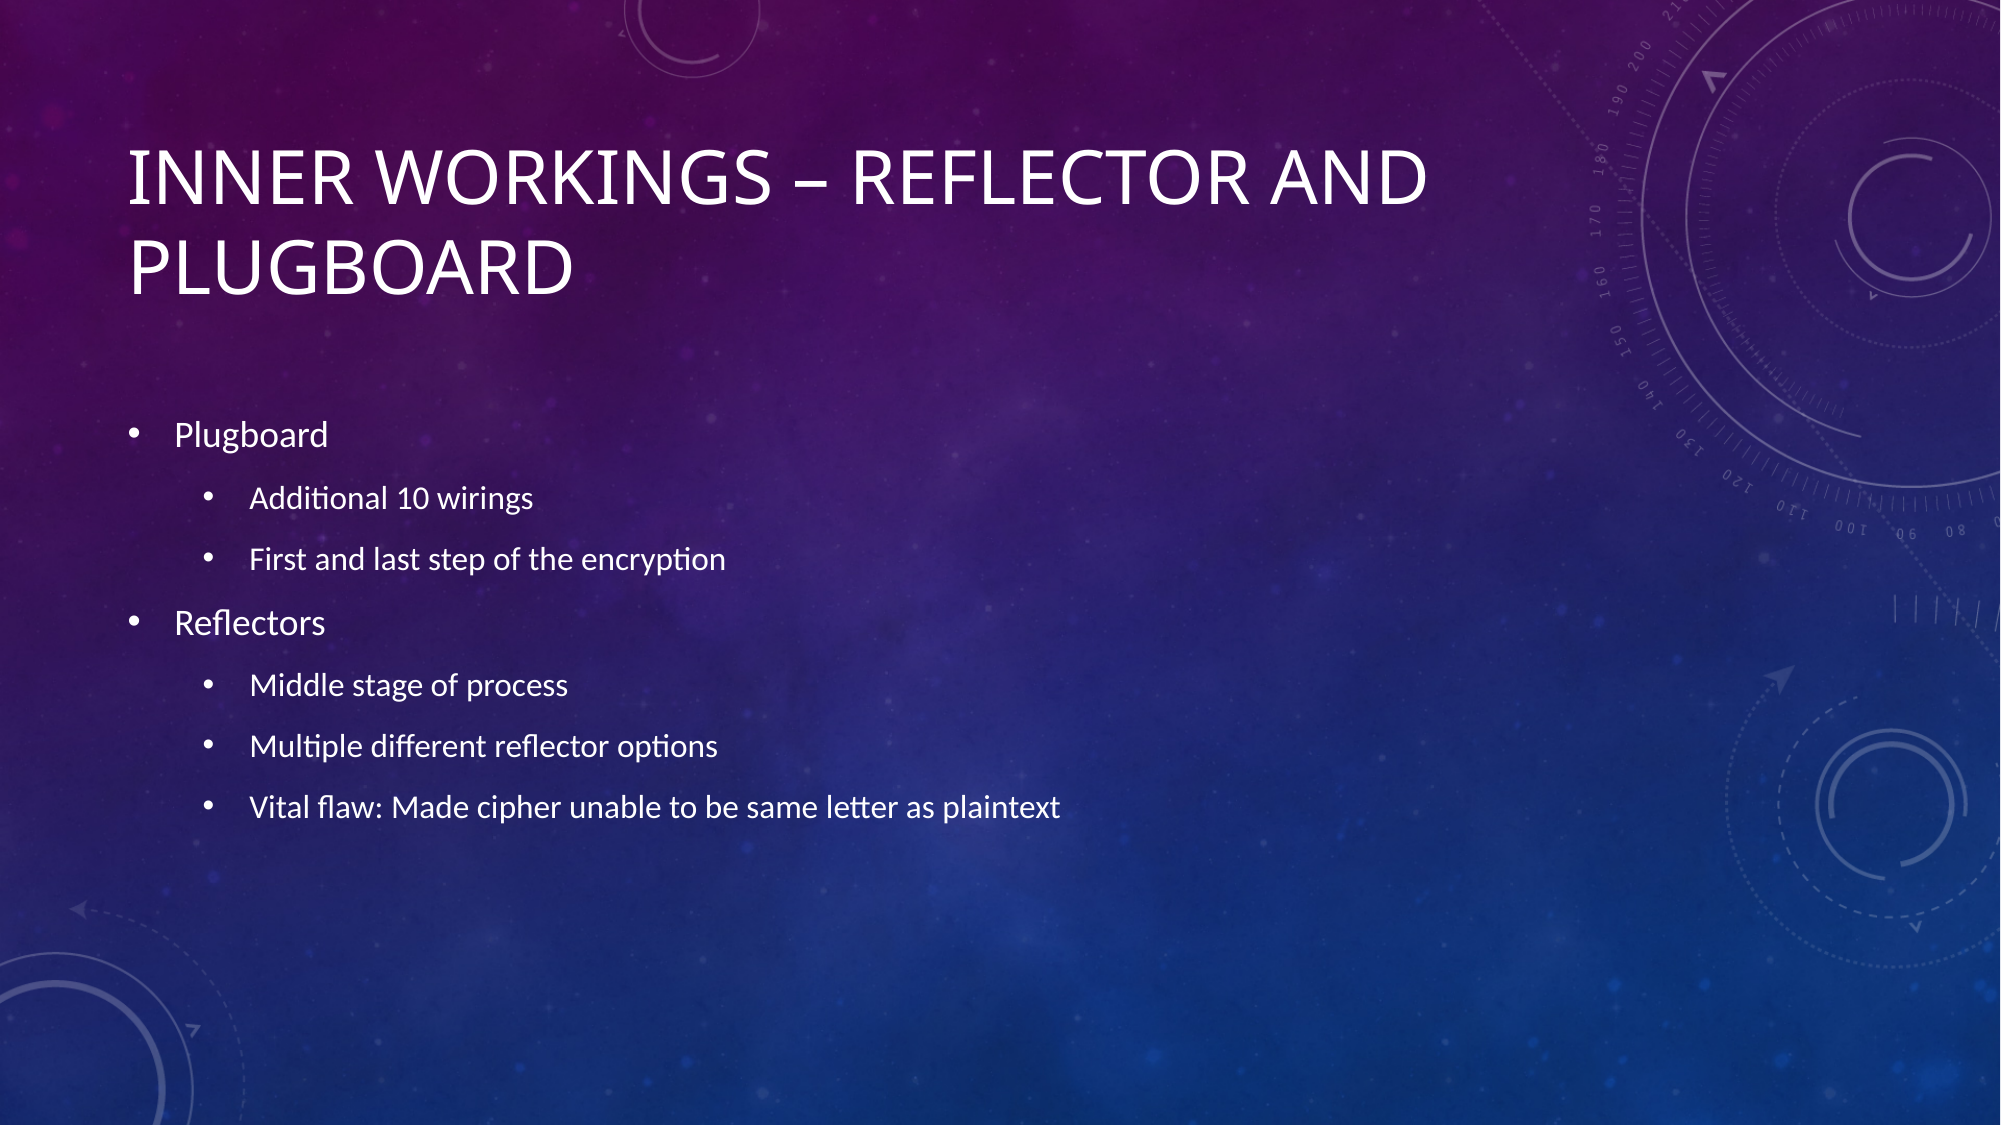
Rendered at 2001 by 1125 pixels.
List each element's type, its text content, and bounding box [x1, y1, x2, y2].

title Inner Workings – Reflector and Plugboard [112, 99, 1775, 339]
picture [0, 0, 2001, 1125]
list Plugboard Additional 10 wirings First and last step of the encryption Reflectors Middle stage of process Multiple different reflector options Vital flaw: Made cipher unable to be same letter as plaintext [112, 351, 1775, 950]
